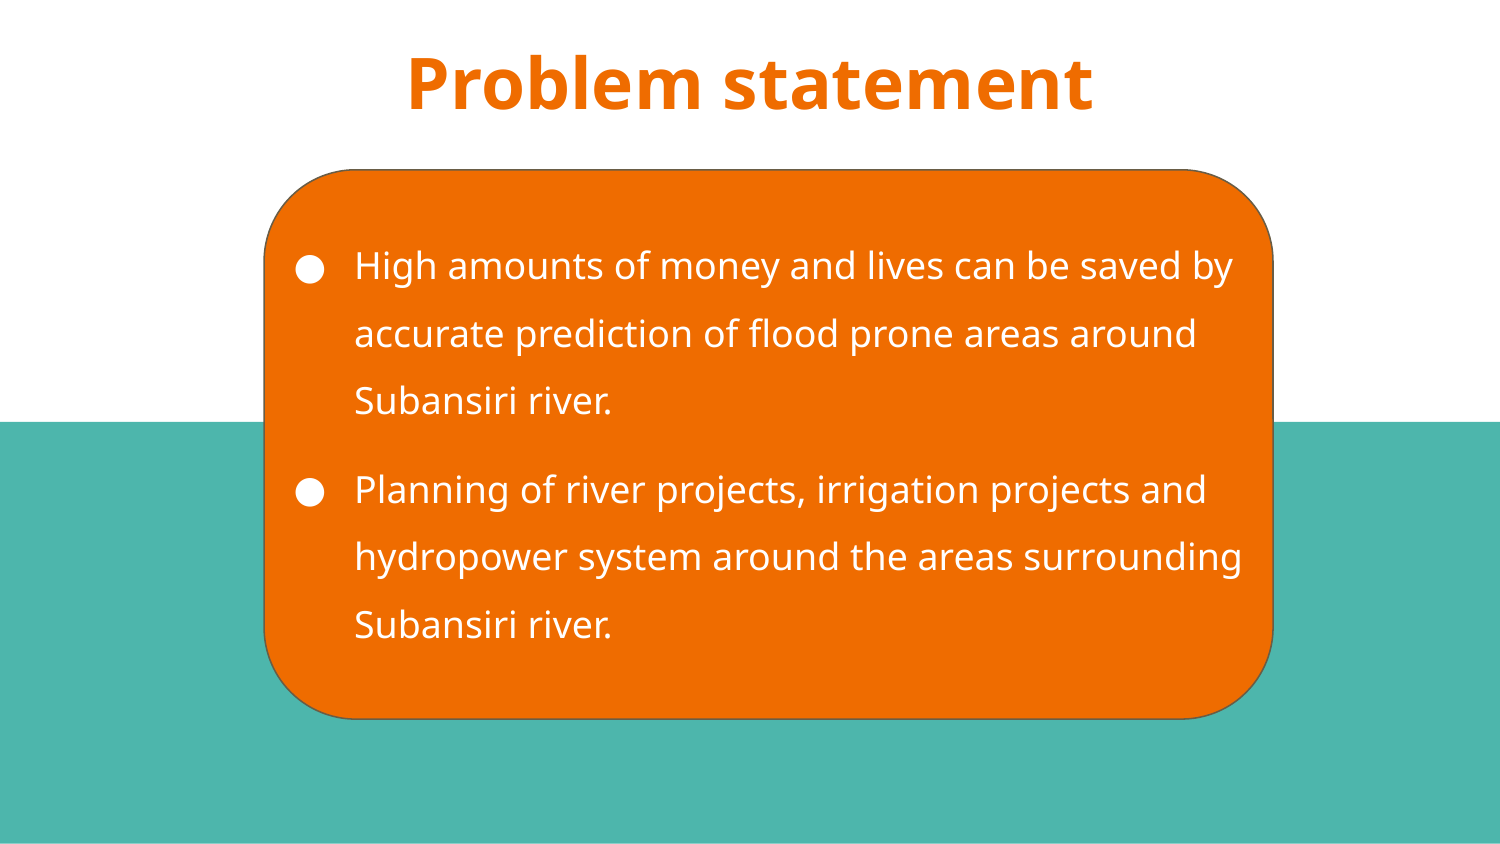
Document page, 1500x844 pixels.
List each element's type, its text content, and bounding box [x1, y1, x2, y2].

title Problem statement [51, 23, 1449, 140]
text_box High amounts of money and lives can be saved by accurate prediction of flood prone areas around Subansiri river. Planning of river projects, irrigation projects and hydropower system around the areas surrounding Subansiri river. [264, 140, 1273, 661]
text_box [270, 661, 1267, 720]
